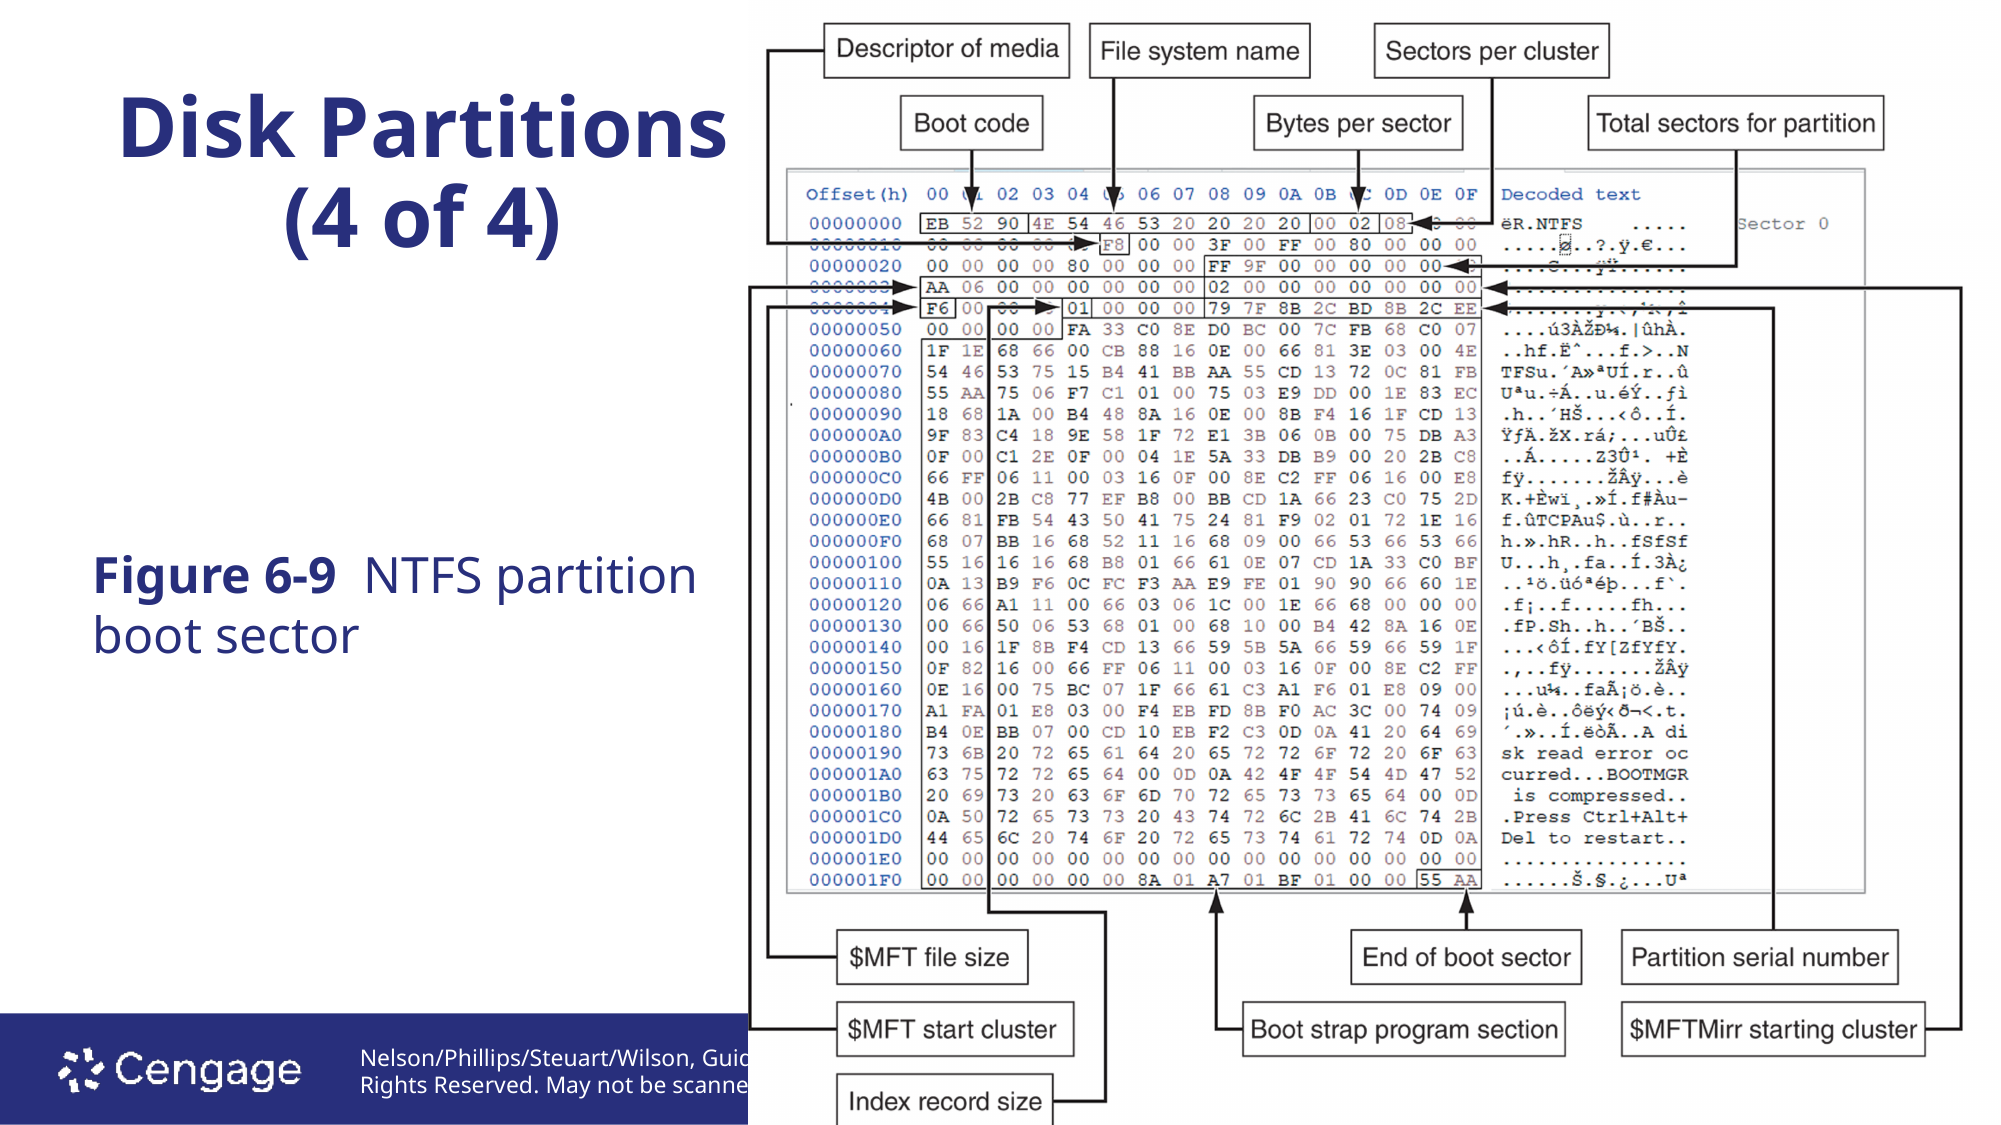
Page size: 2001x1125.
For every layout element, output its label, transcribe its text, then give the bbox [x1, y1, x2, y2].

picture [30, 1020, 329, 1121]
picture [748, 0, 2000, 1125]
text_box Figure 6-9 NTFS partition boot sector [78, 475, 748, 731]
title Disk Partitions (4 of 4) [78, 77, 748, 278]
